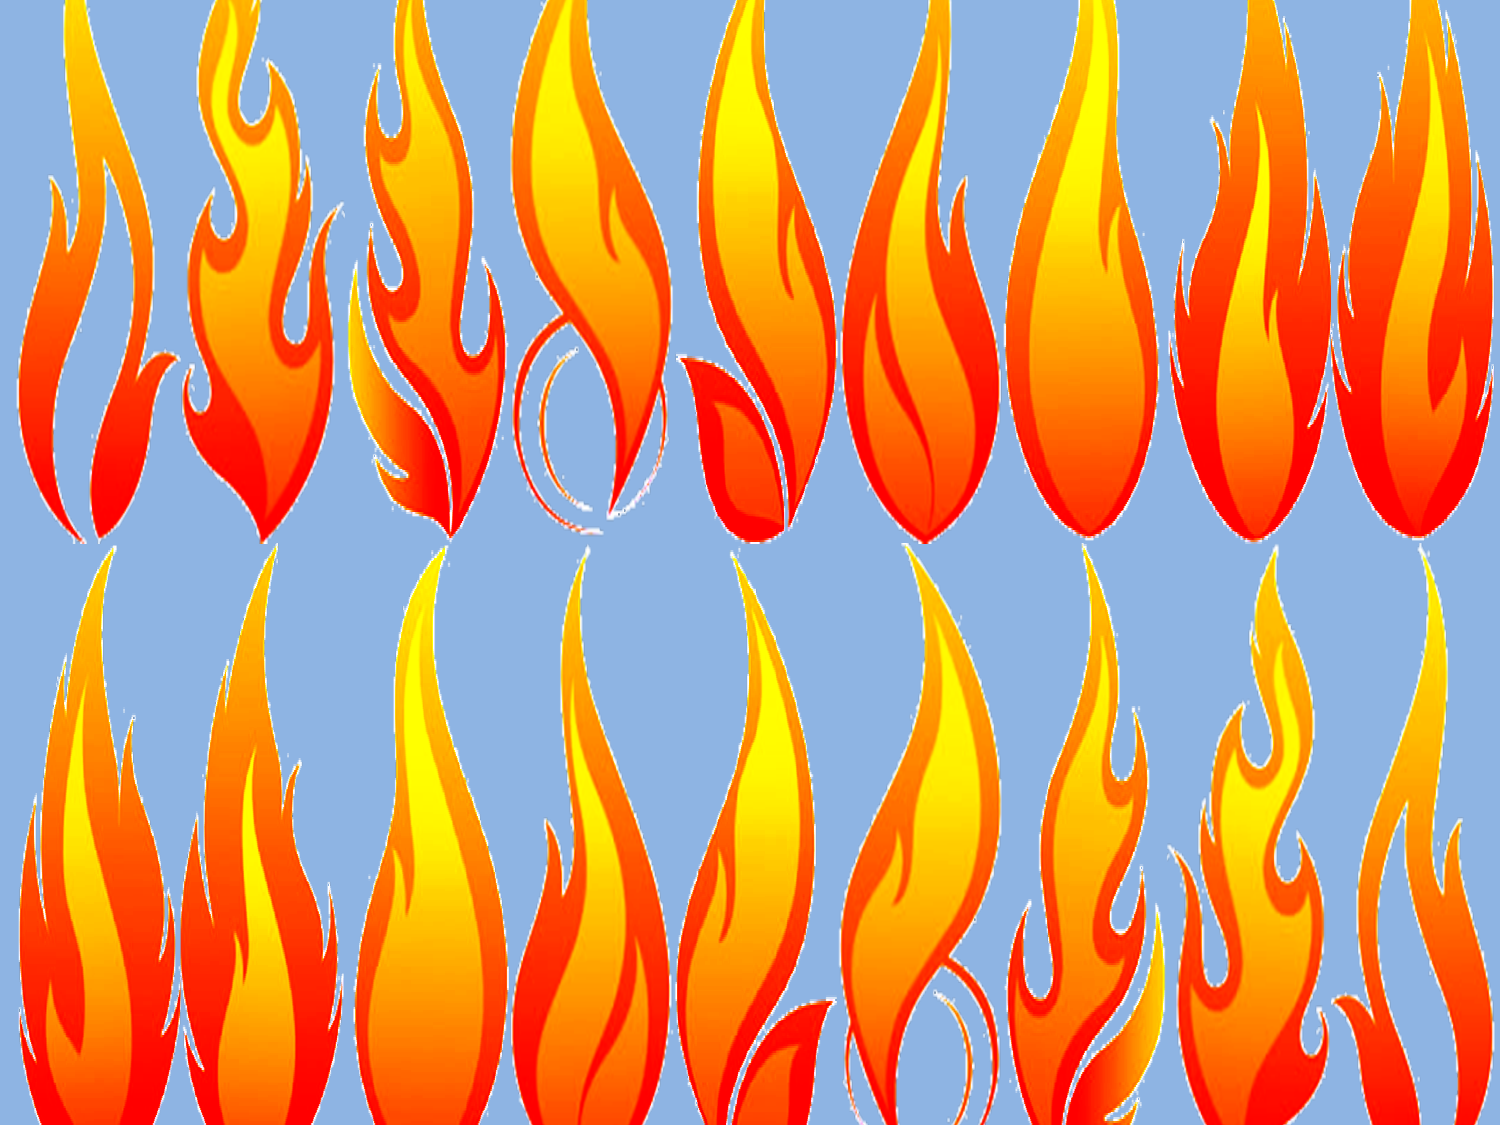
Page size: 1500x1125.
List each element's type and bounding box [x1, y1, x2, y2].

text_box [15, 0, 1496, 1125]
